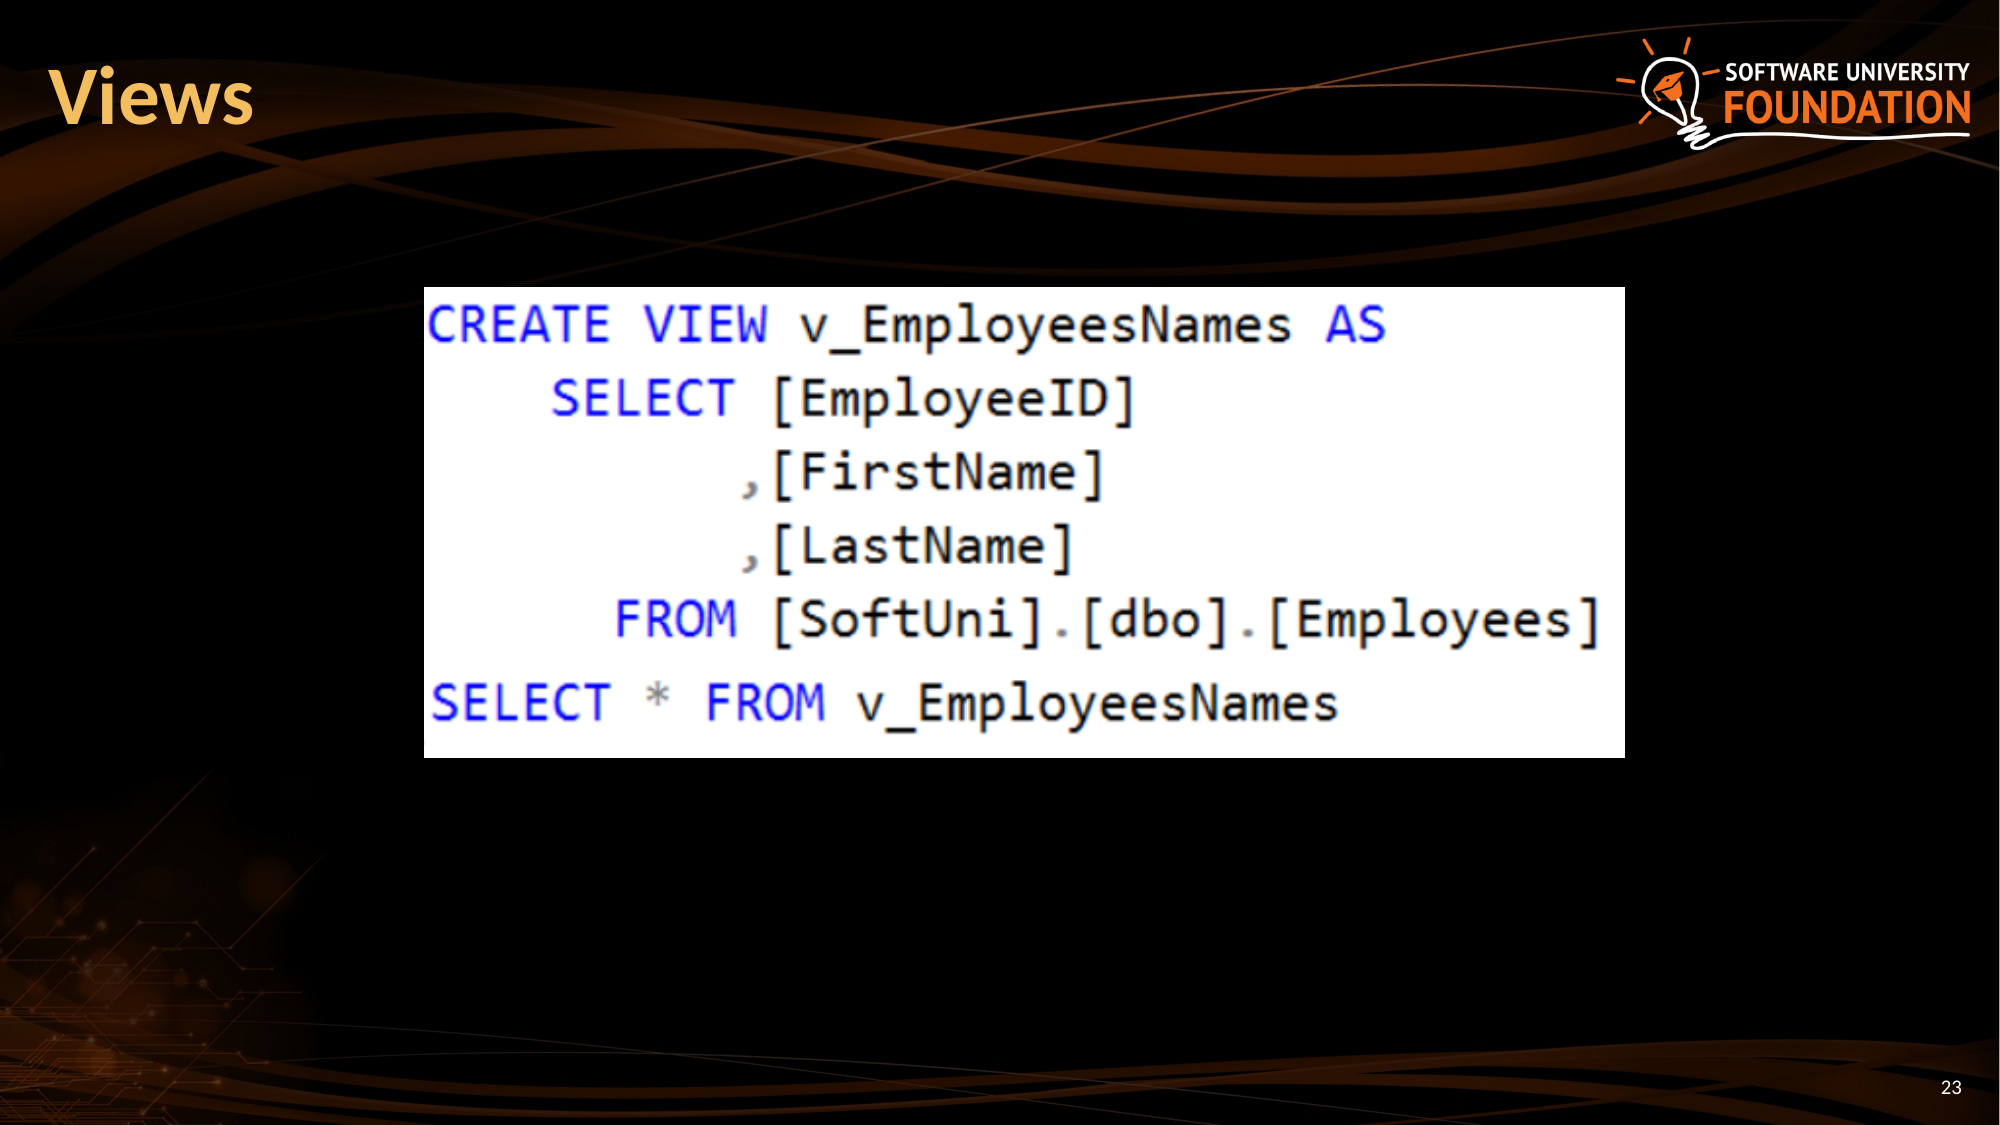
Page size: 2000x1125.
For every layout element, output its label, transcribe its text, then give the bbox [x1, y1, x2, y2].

slide_number 23 [1897, 1070, 1968, 1103]
picture [0, 0, 2000, 1125]
title Views [30, 6, 1602, 189]
